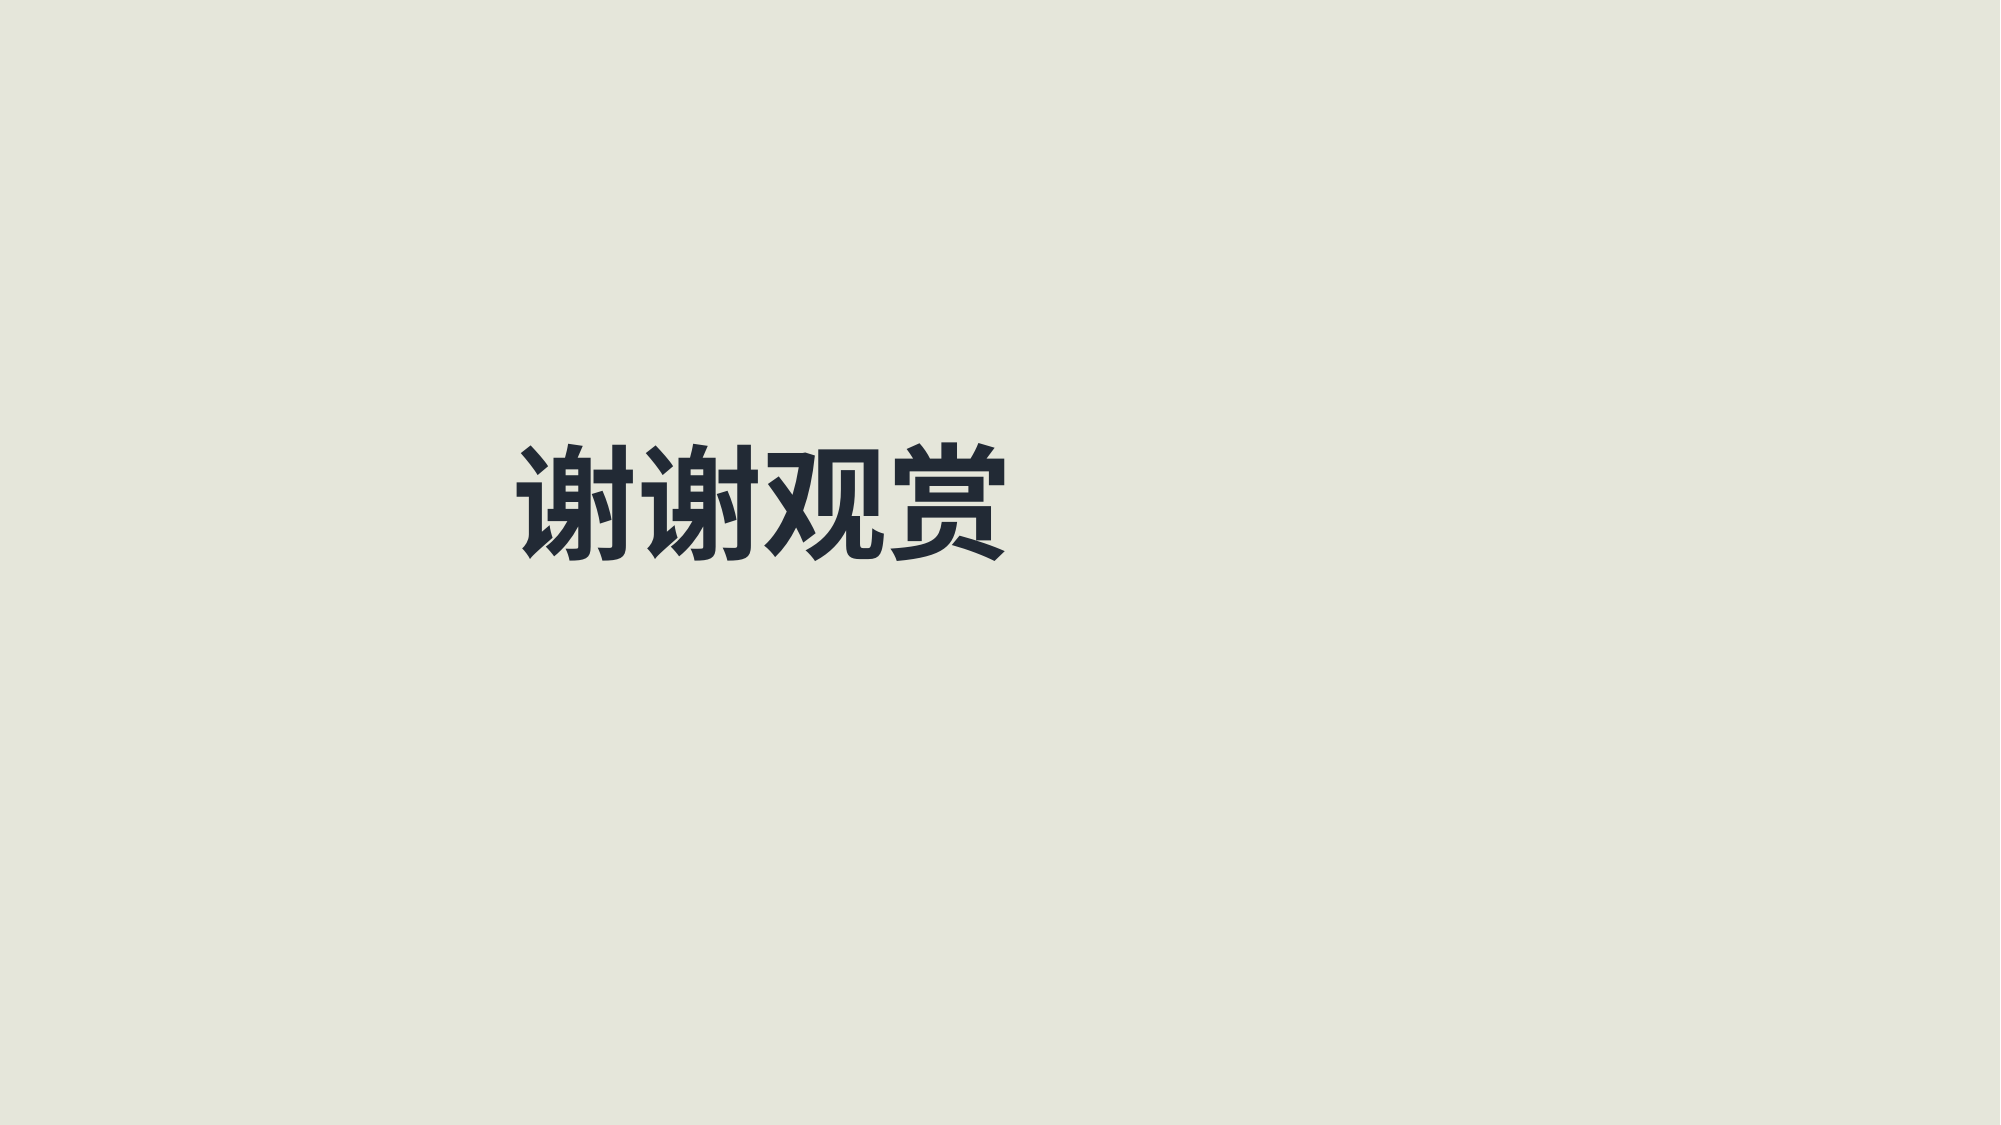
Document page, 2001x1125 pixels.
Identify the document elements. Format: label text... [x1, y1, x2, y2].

text_box 谢谢观赏 [284, 418, 1783, 584]
